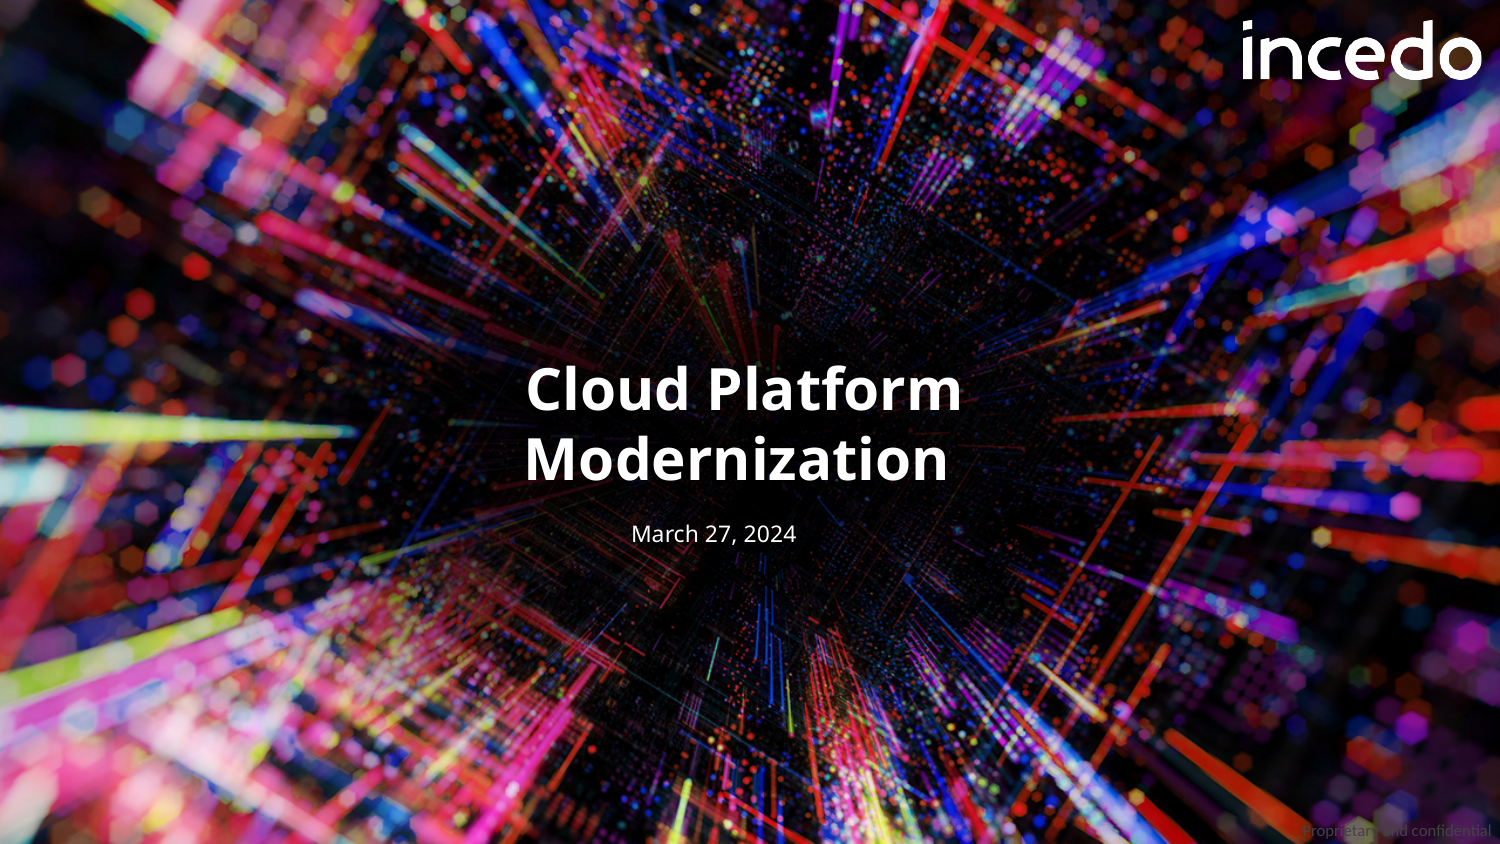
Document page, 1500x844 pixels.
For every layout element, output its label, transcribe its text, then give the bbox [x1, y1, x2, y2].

picture [0, 0, 1500, 844]
text_box March 27, 2024 [616, 511, 812, 554]
text_box Cloud Platform Modernization [356, 336, 1133, 534]
